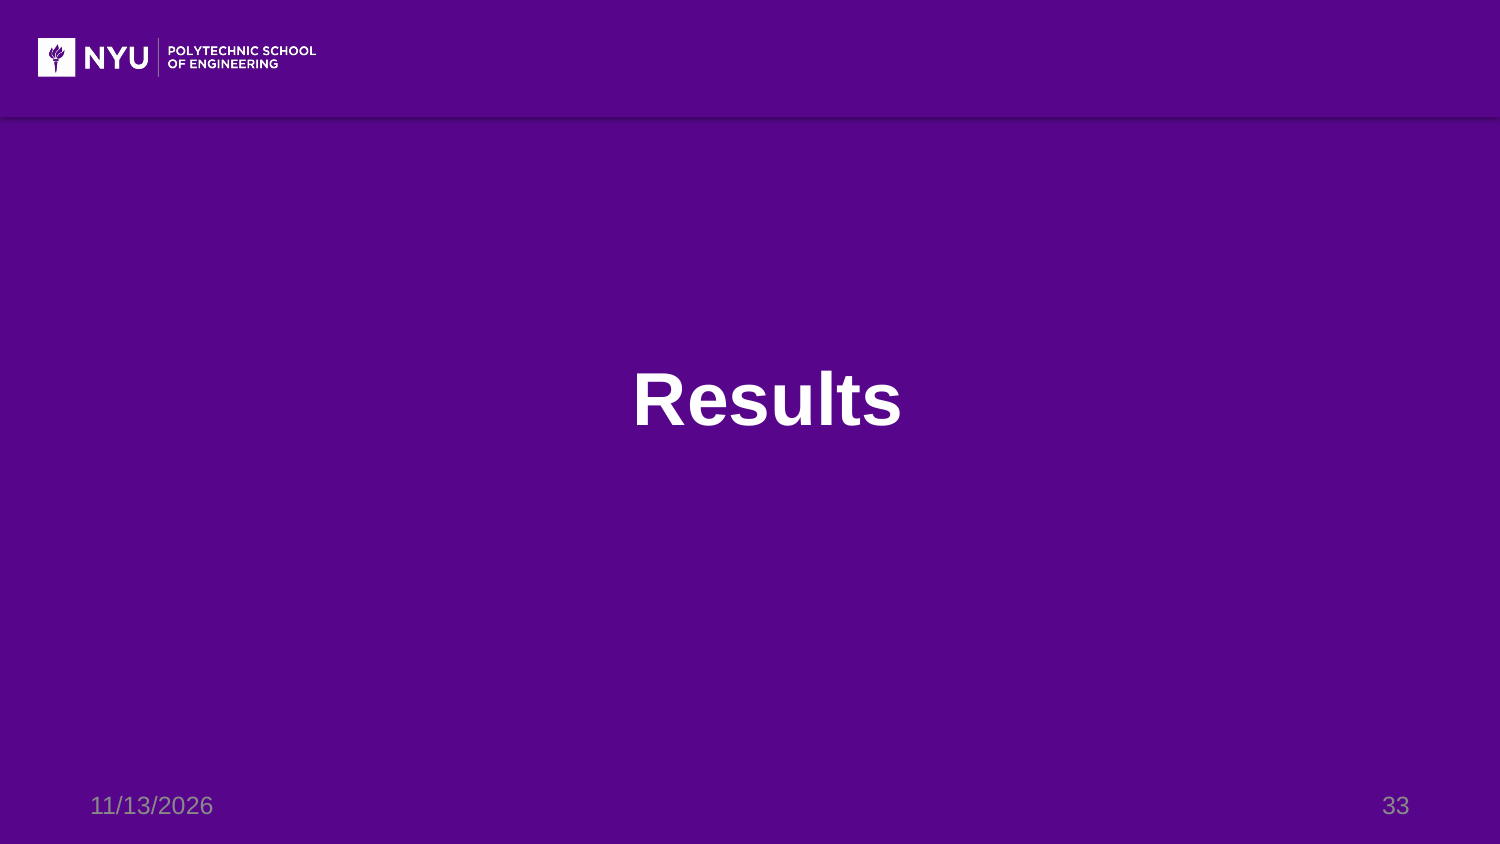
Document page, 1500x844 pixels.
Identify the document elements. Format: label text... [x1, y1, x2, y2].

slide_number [75, 782, 425, 828]
slide_number 33 [1074, 782, 1425, 828]
list Results [171, 350, 1366, 548]
picture [38, 38, 316, 77]
